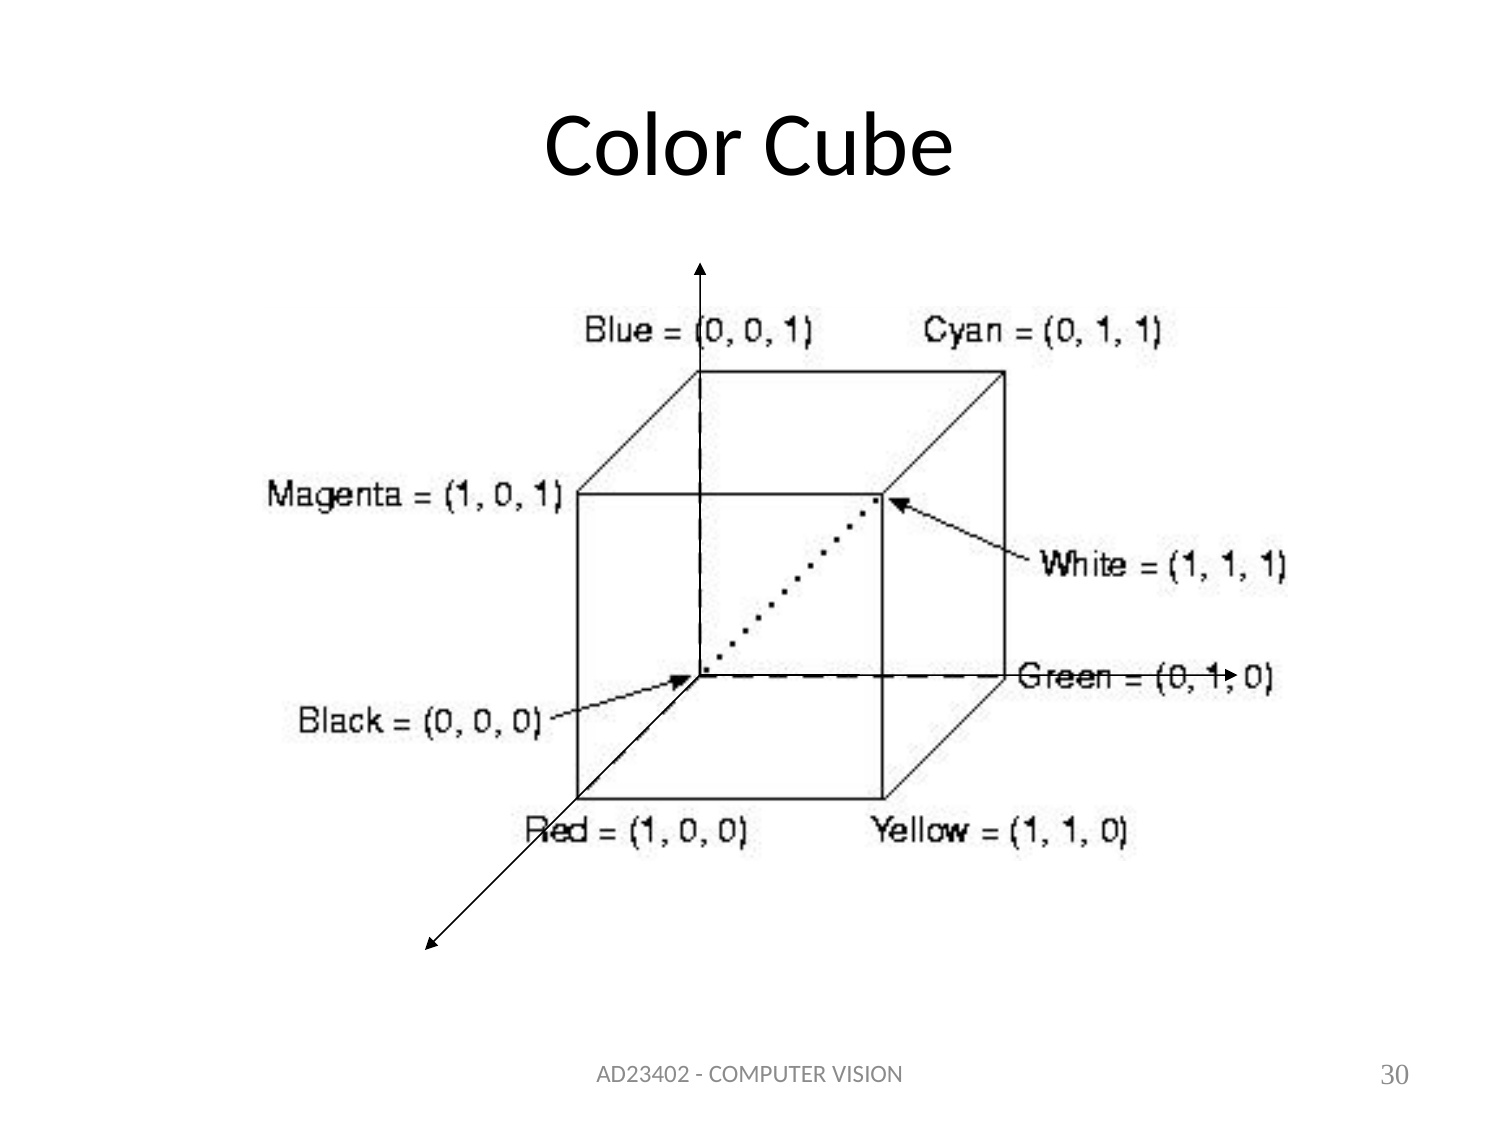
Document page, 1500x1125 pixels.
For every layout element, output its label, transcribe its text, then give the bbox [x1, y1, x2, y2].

footer AD23402 - COMPUTER VISION [512, 1042, 988, 1103]
picture [262, 306, 424, 862]
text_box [424, 262, 1238, 951]
slide_number 30 [1074, 1042, 1425, 1103]
title Color Cube [75, 45, 1425, 233]
picture [1238, 306, 1288, 862]
